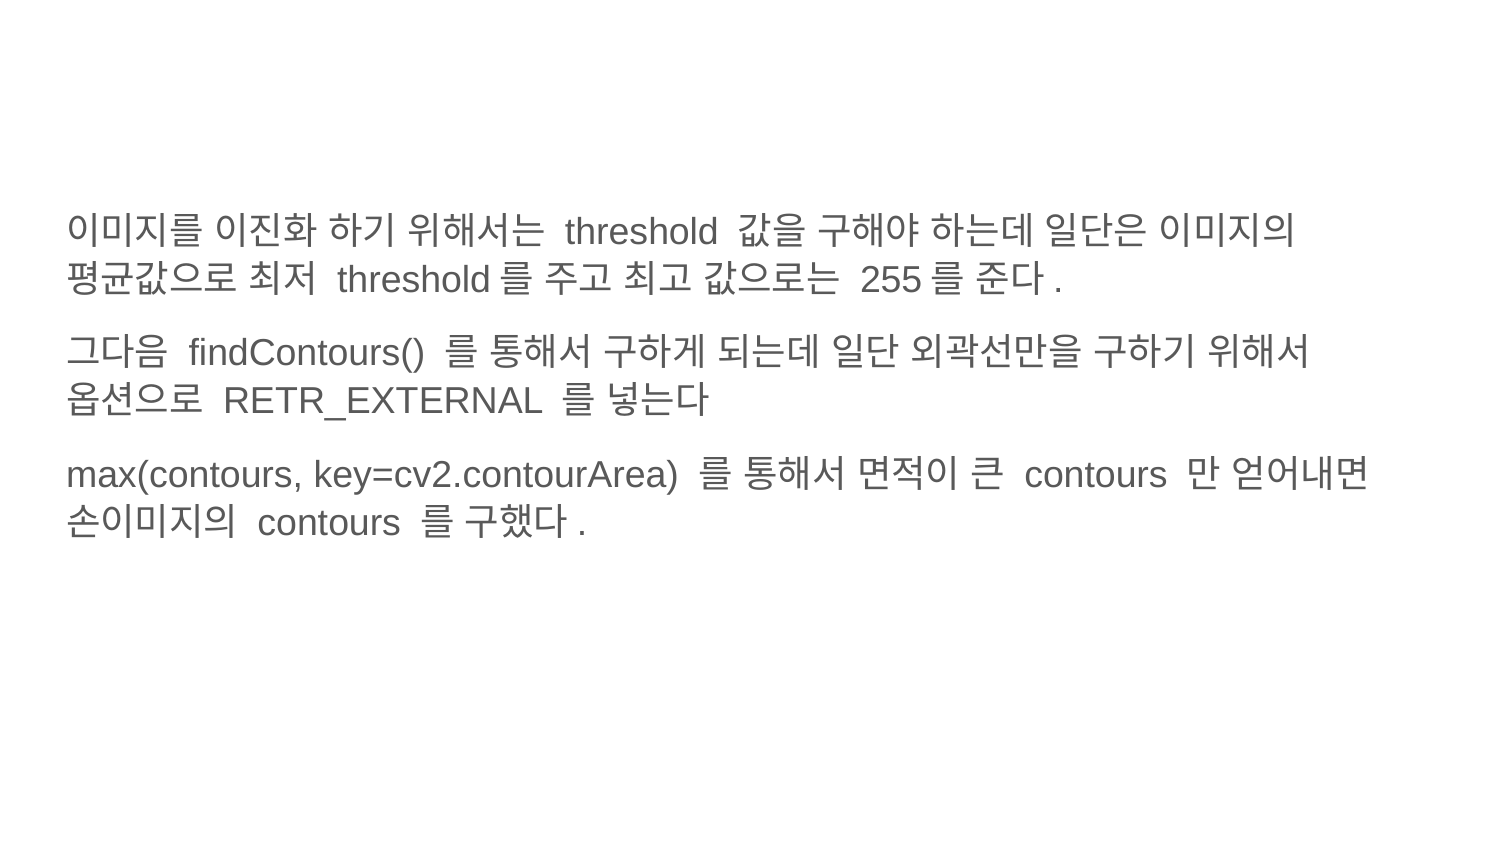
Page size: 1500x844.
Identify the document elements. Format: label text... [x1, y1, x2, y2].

list 이미지를 이진화 하기 위해서는 threshold 값을 구해야 하는데 일단은 이미지의 평균값으로 최저 threshold를 주고 최고 값으로는 255를 준다. 그다음 findContours() 를 통해서 구하게 되는데 일단 외곽선만을 구하기 위해서 옵션으로 RETR_EXTERNAL 를 넣는다 max(contours, key=cv2.contourArea) 를 통해서 면적이 큰 contours 만 얻어내면 손이미지의 contours 를 구했다. [51, 189, 1449, 750]
